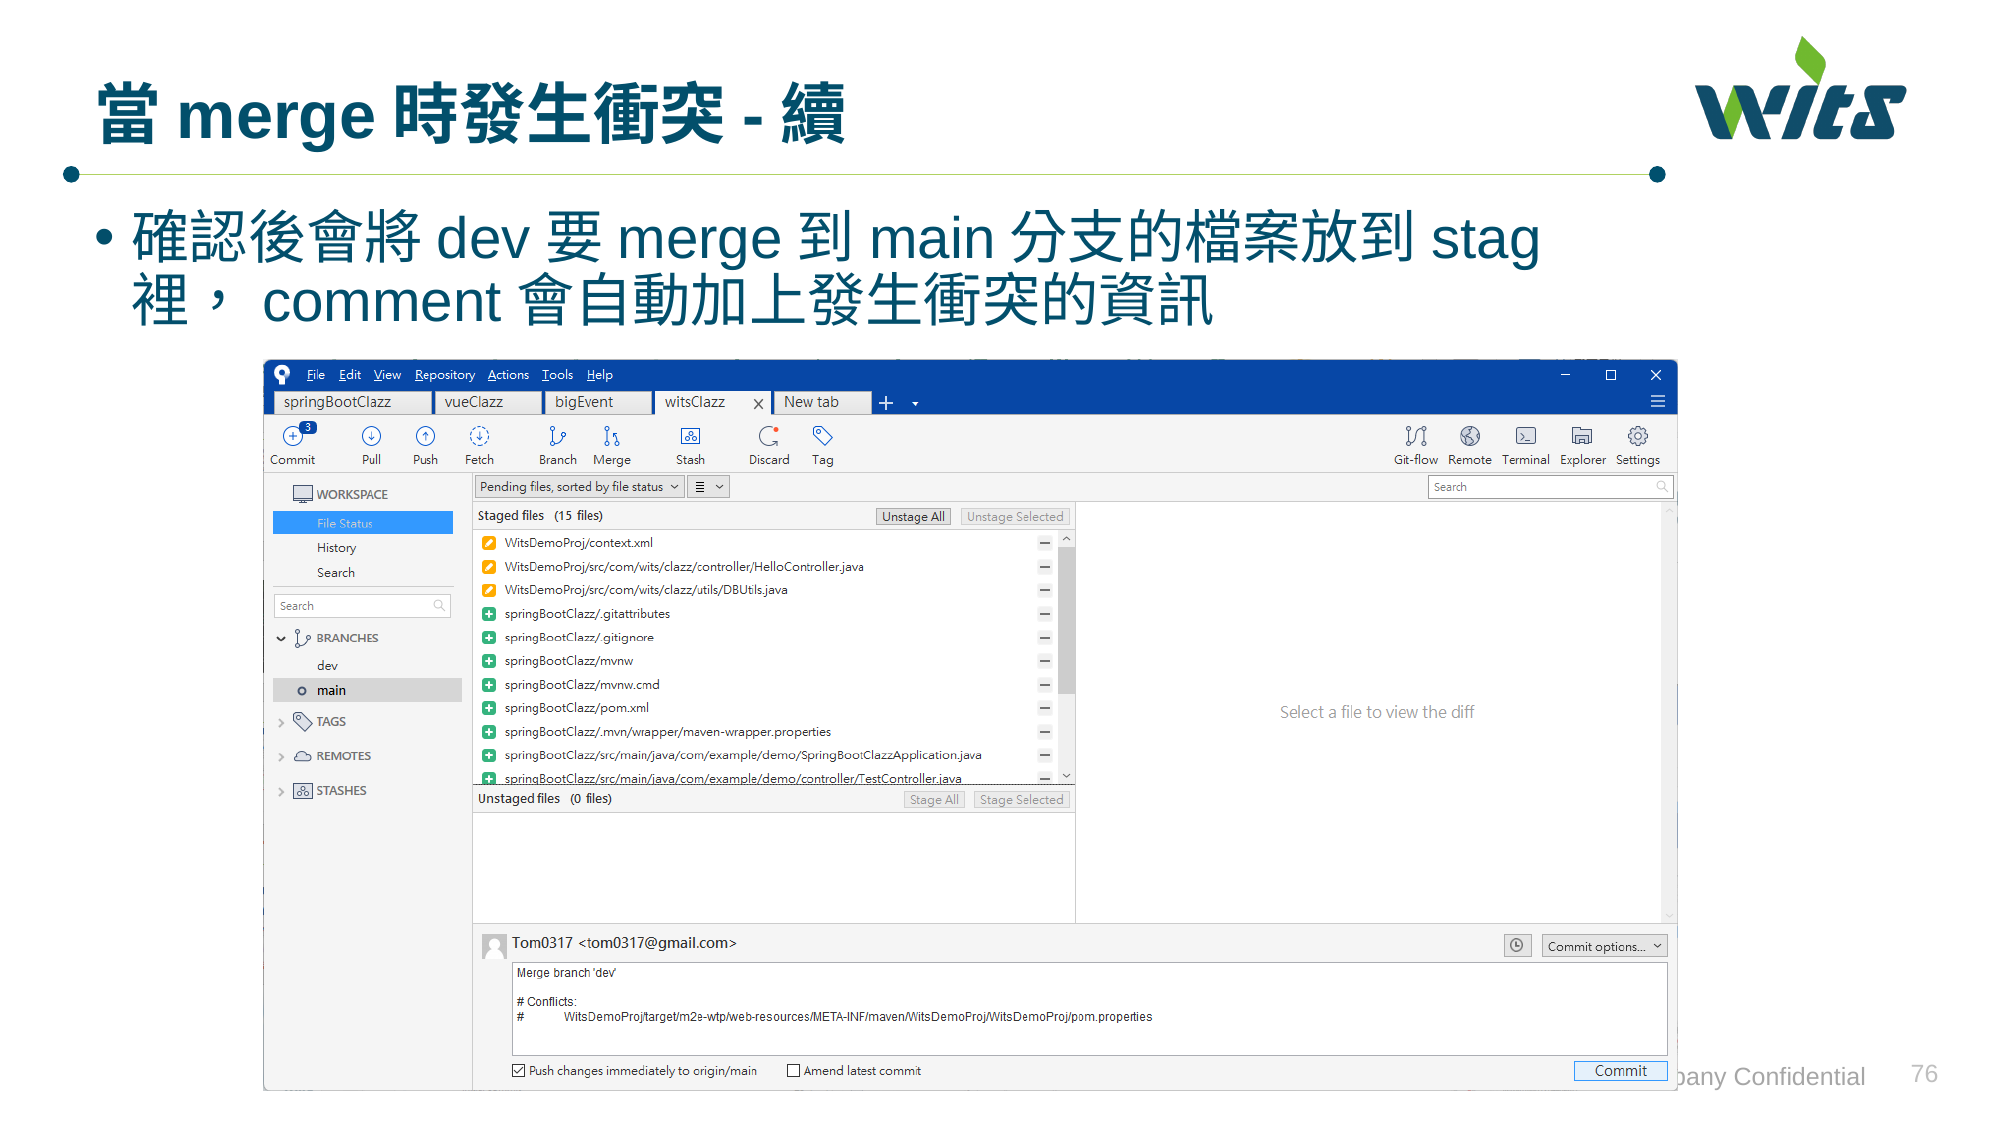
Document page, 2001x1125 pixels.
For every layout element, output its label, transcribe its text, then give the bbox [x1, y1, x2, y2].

picture [263, 359, 1678, 1092]
list 確認後會將dev要merge到main分支的檔案放到stag裡，comment會自動加上發生衝突的資訊 [79, 200, 1863, 1014]
slide_number 76 [1503, 1042, 1954, 1103]
title 當merge時發生衝突-續 [79, 49, 1657, 161]
picture [1616, 0, 1983, 208]
